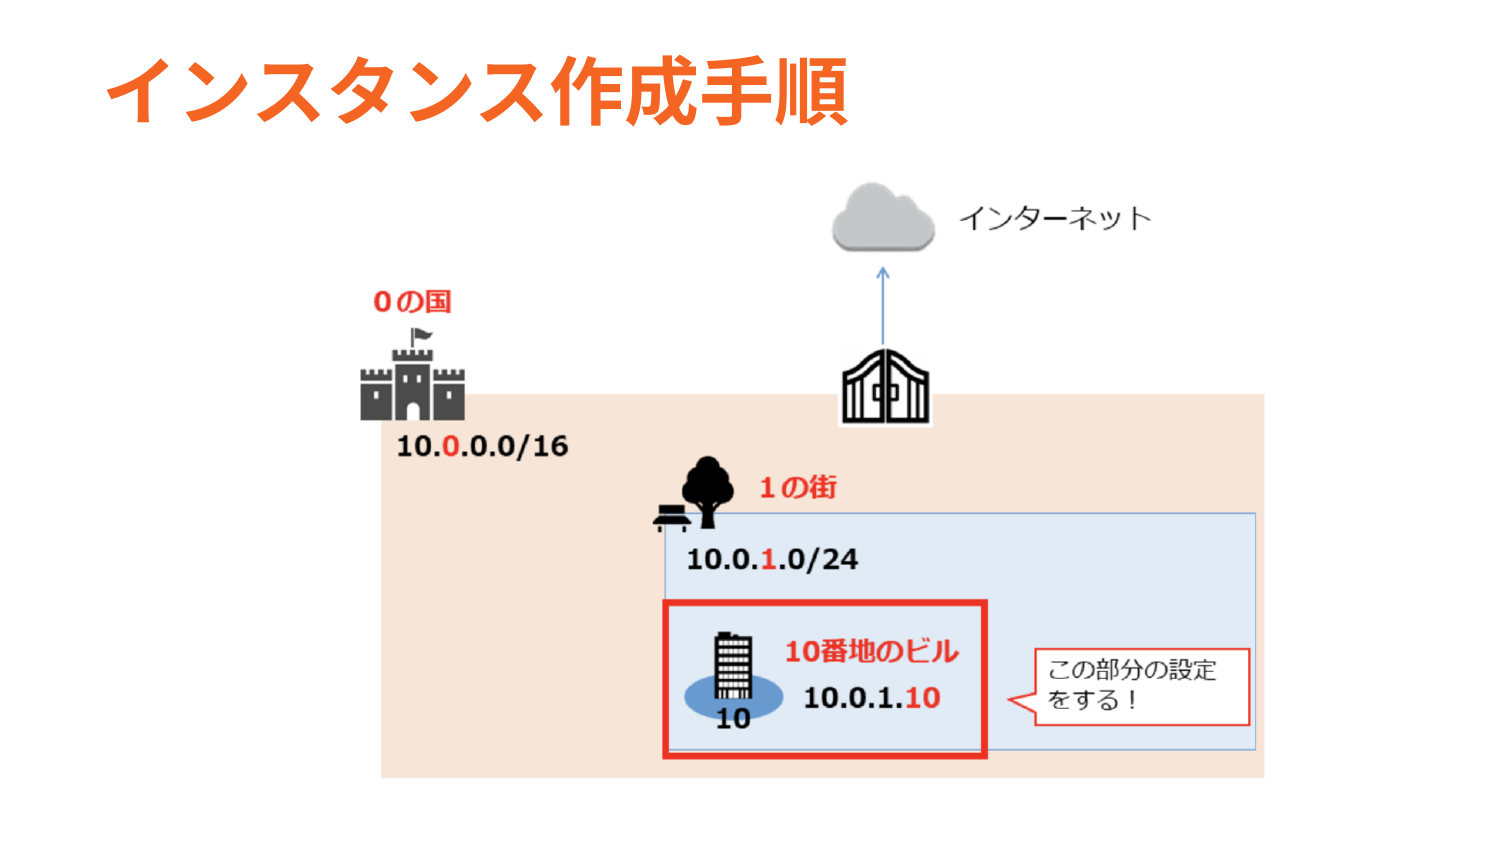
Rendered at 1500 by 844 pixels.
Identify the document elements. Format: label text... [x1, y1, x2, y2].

title インスタンス作成手順 [87, 29, 1077, 156]
picture [183, 159, 1292, 799]
